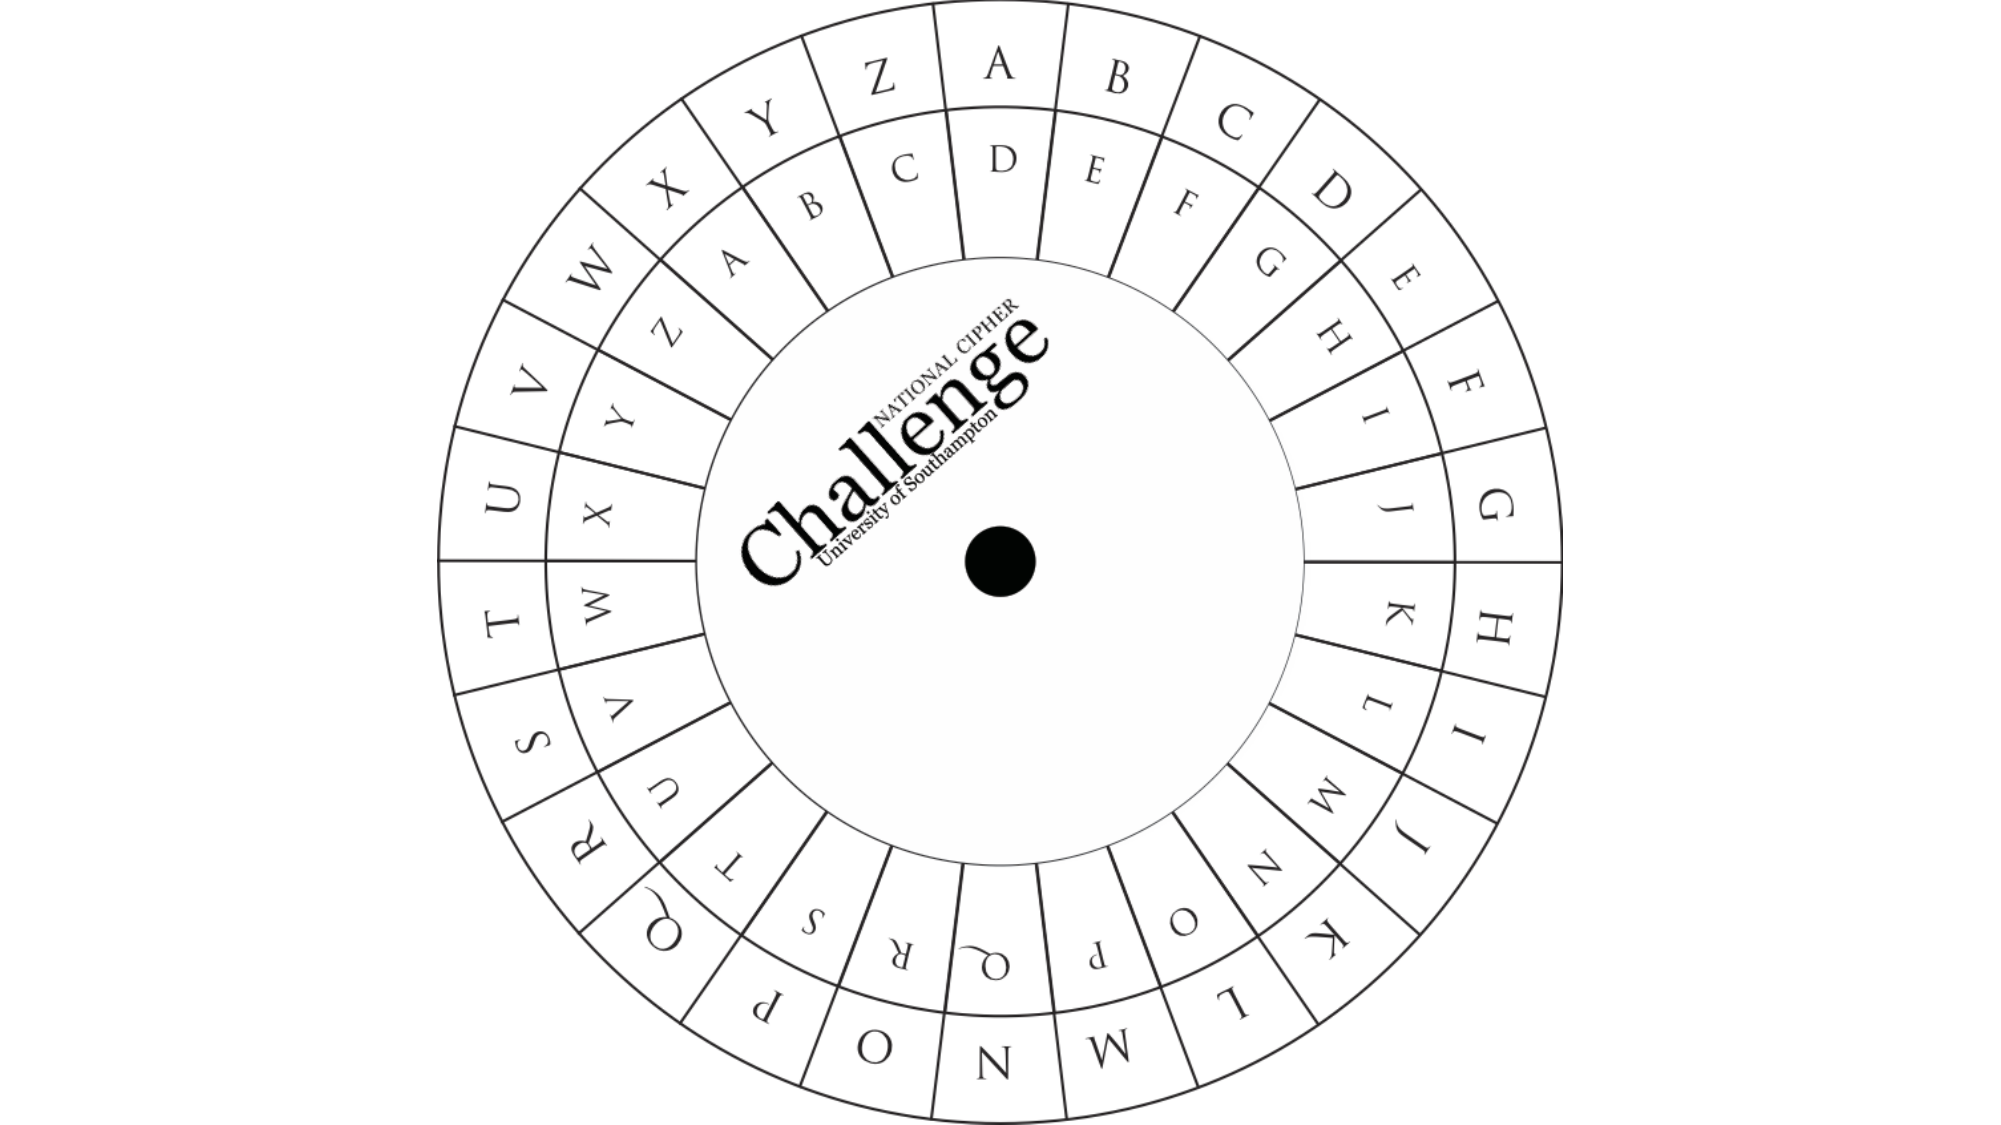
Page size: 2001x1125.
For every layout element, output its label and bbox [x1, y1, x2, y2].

picture [437, 0, 1563, 1125]
